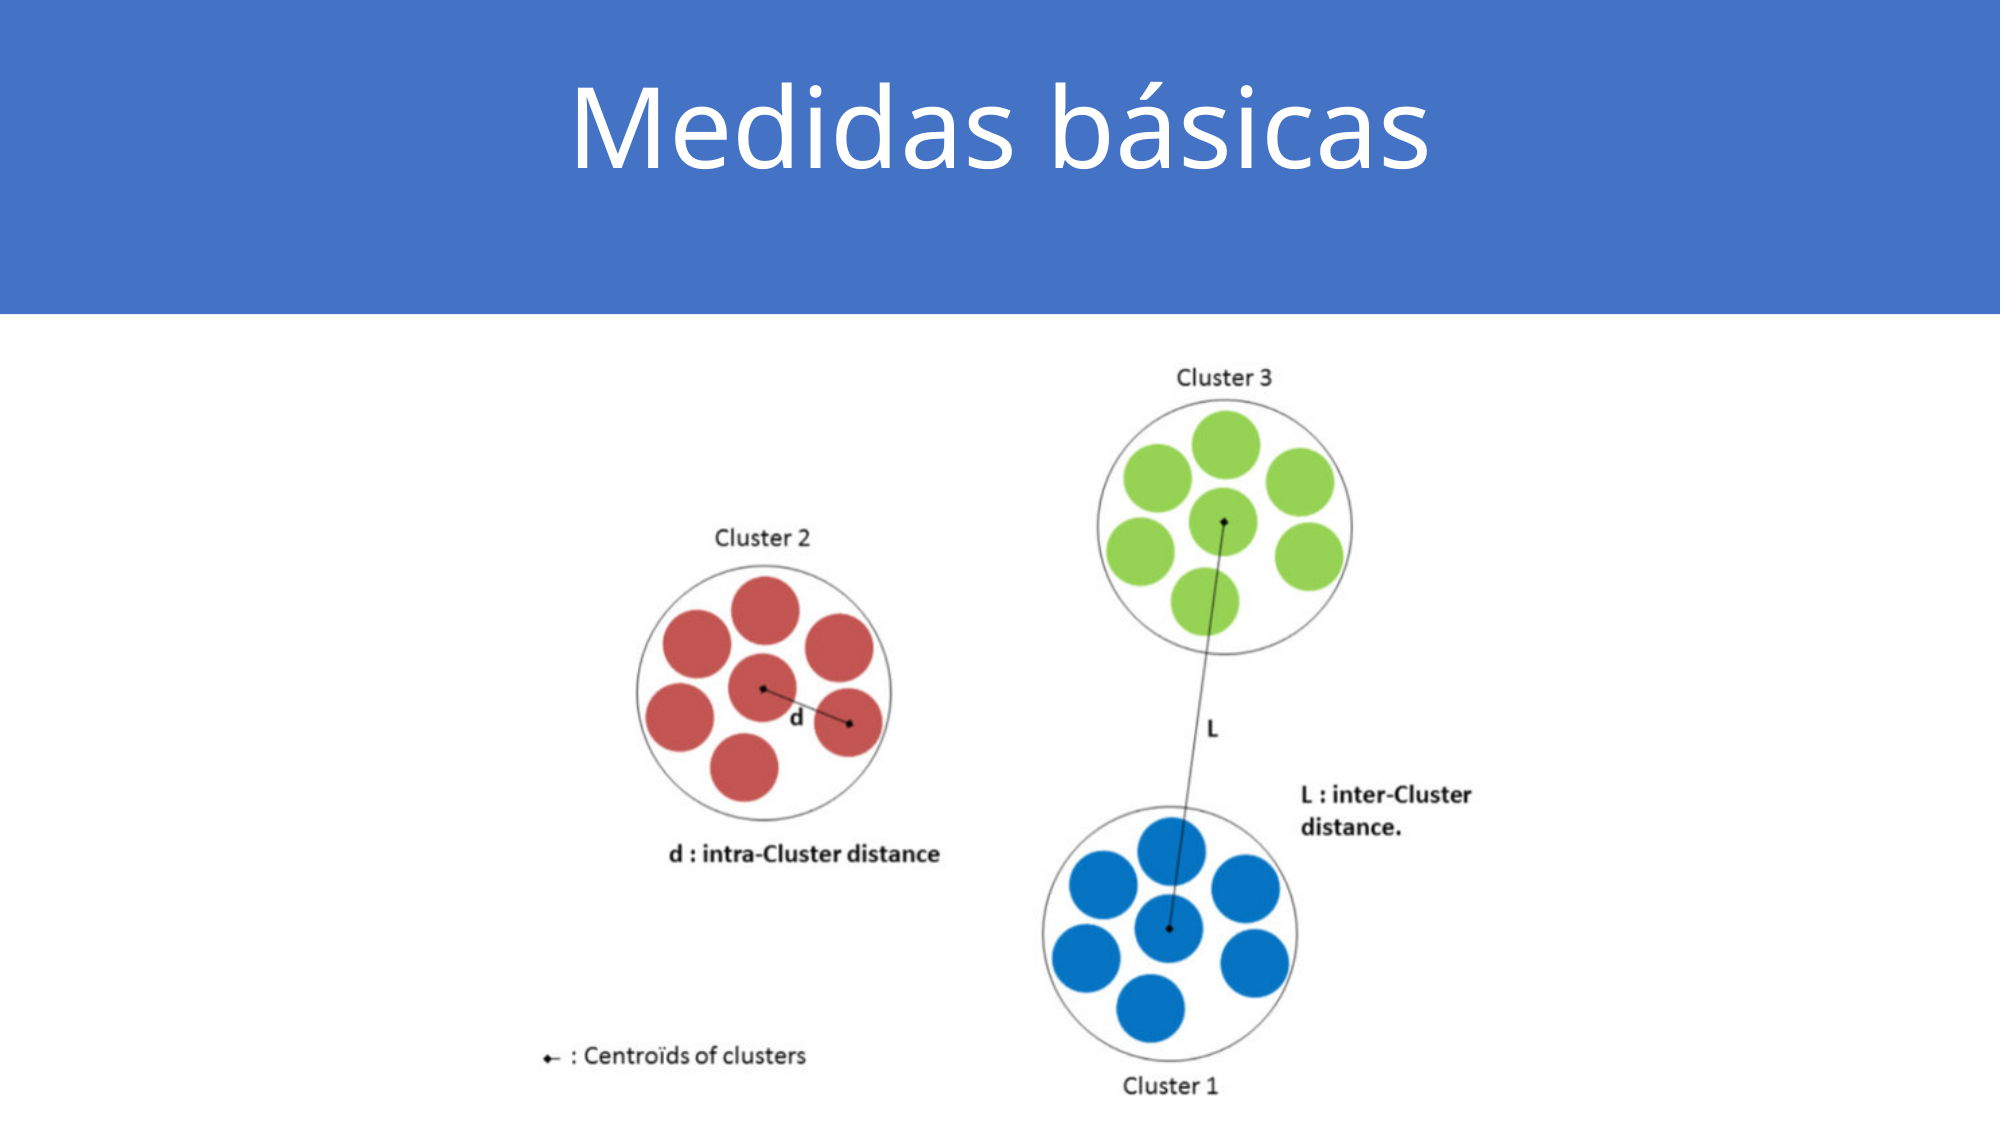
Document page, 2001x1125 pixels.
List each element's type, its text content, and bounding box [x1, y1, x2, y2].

picture [518, 330, 1482, 1125]
text_box [0, 0, 2000, 315]
title Medidas básicas [137, 47, 1863, 201]
